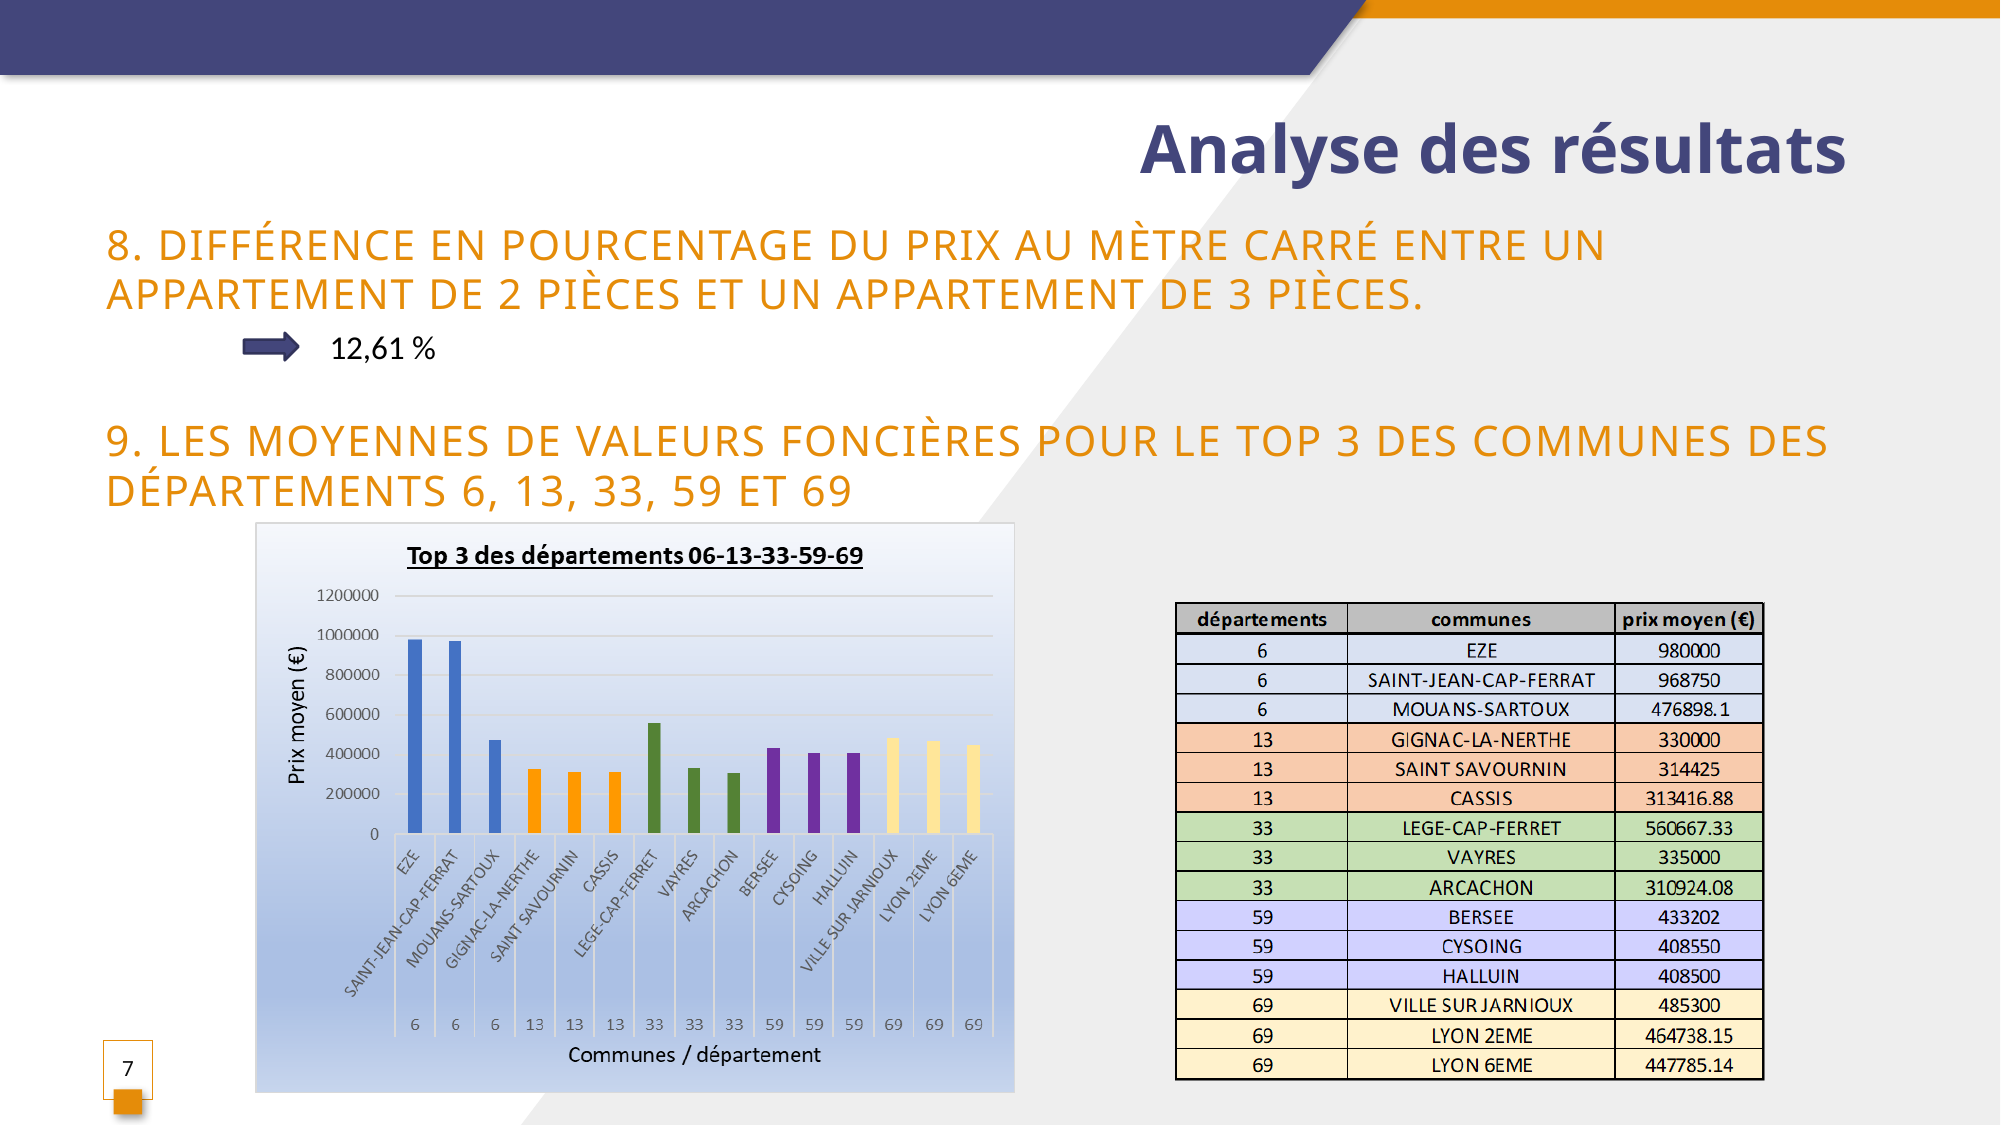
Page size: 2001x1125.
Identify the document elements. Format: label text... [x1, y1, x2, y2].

slide_number 7 [103, 1040, 153, 1100]
text_box [242, 331, 300, 362]
text_box 12,61 % [314, 318, 717, 374]
text_box 9. Les moyennes de valeurs foncières pour le top 3 des communes des départements 6, 13, 33, 59 et 69 [90, 406, 1863, 523]
text_box 8. Différence en pourcentage du prix au mètre carré entre un appartement de 2 pièces et un appartement de 3 pièces. [91, 211, 1864, 328]
picture [255, 522, 1015, 1093]
title Analyse des résultats [90, 108, 1863, 225]
picture [1174, 602, 1766, 1081]
text_box [113, 1089, 143, 1115]
